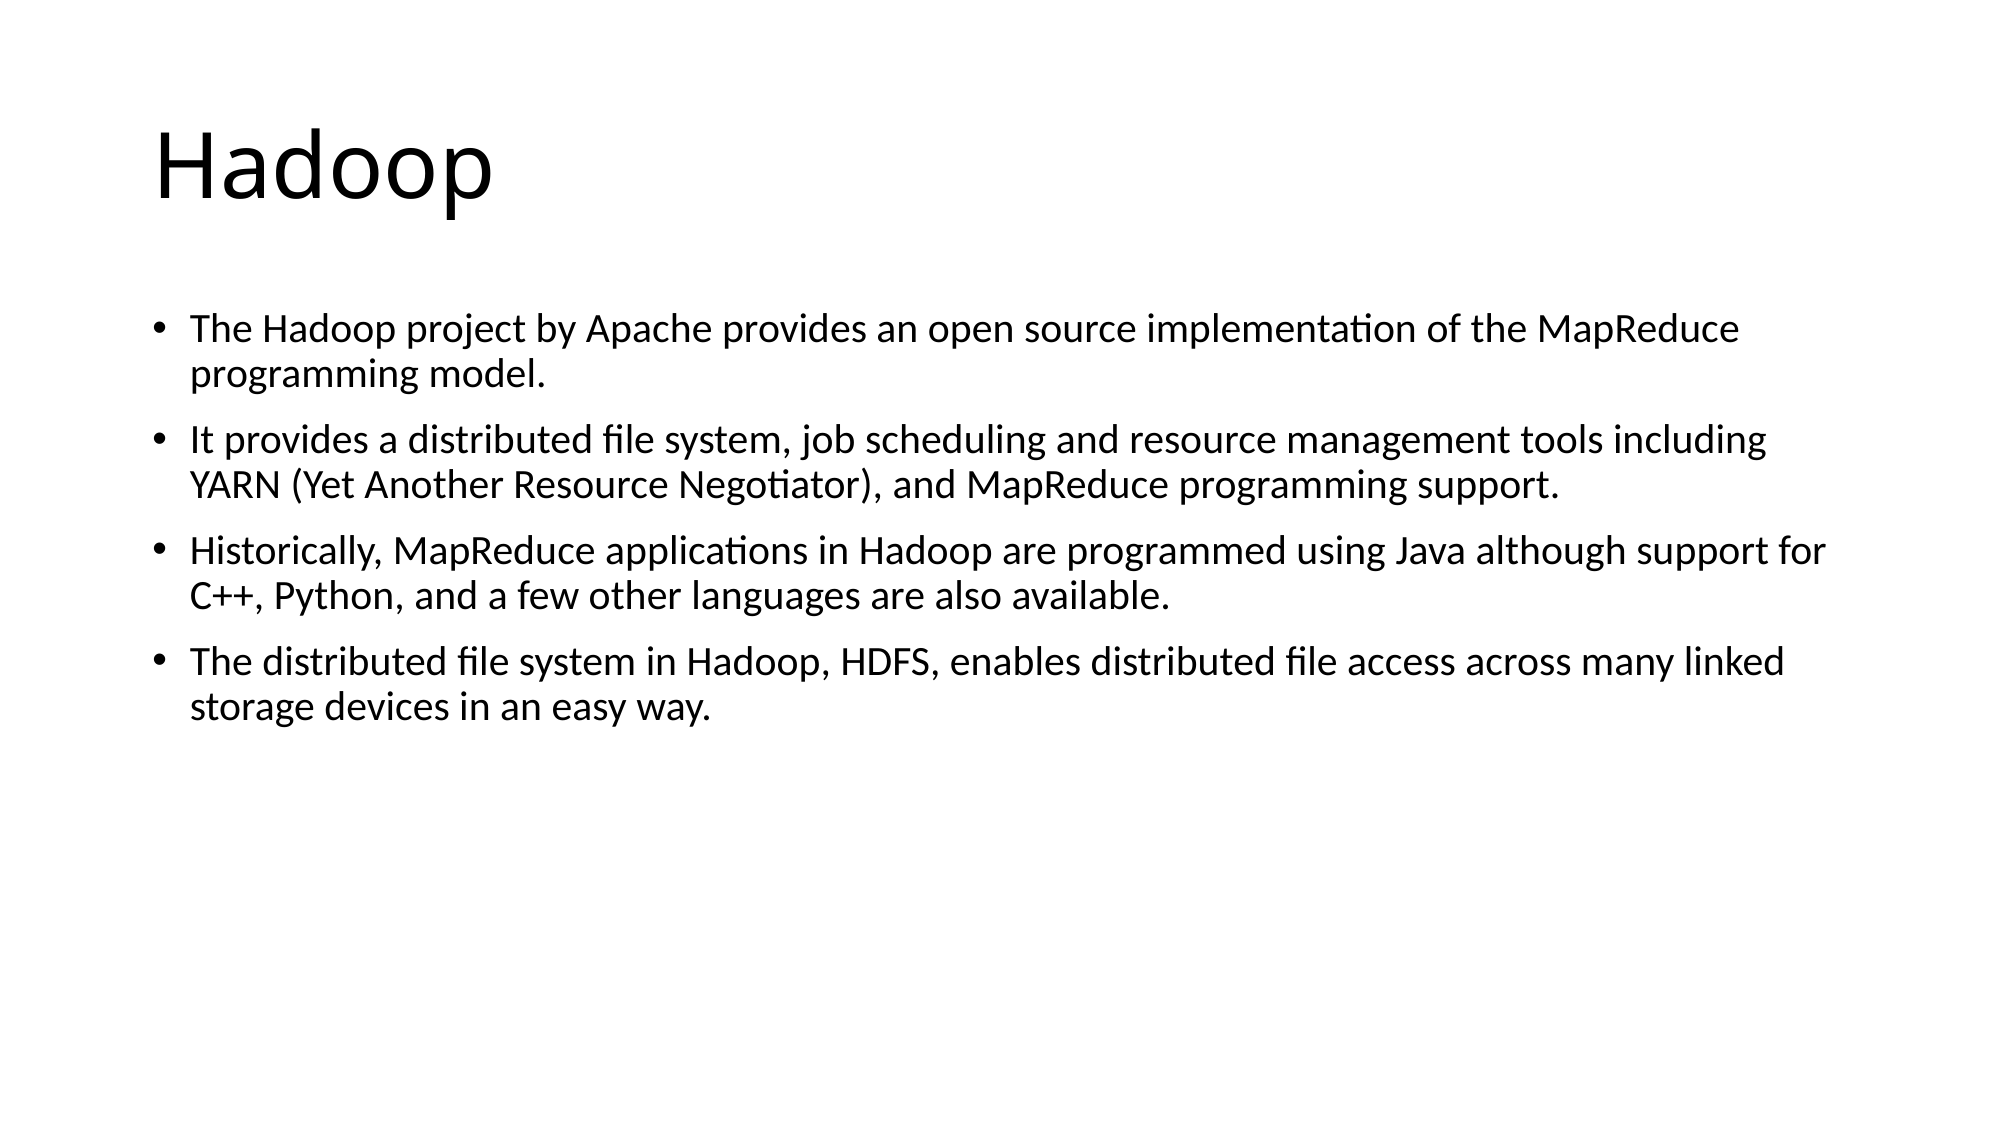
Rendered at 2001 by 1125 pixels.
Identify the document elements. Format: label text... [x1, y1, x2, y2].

list The Hadoop project by Apache provides an open source implementation of the MapReduce programming model. It provides a distributed file system, job scheduling and resource management tools including YARN (Yet Another Resource Negotiator), and MapReduce programming support. Historically, MapReduce applications in Hadoop are programmed using Java although support for C++, Python, and a few other languages are also available. The distributed file system in Hadoop, HDFS, enables distributed file access across many linked storage devices in an easy way. [137, 299, 1863, 1014]
title Hadoop [137, 59, 1863, 278]
